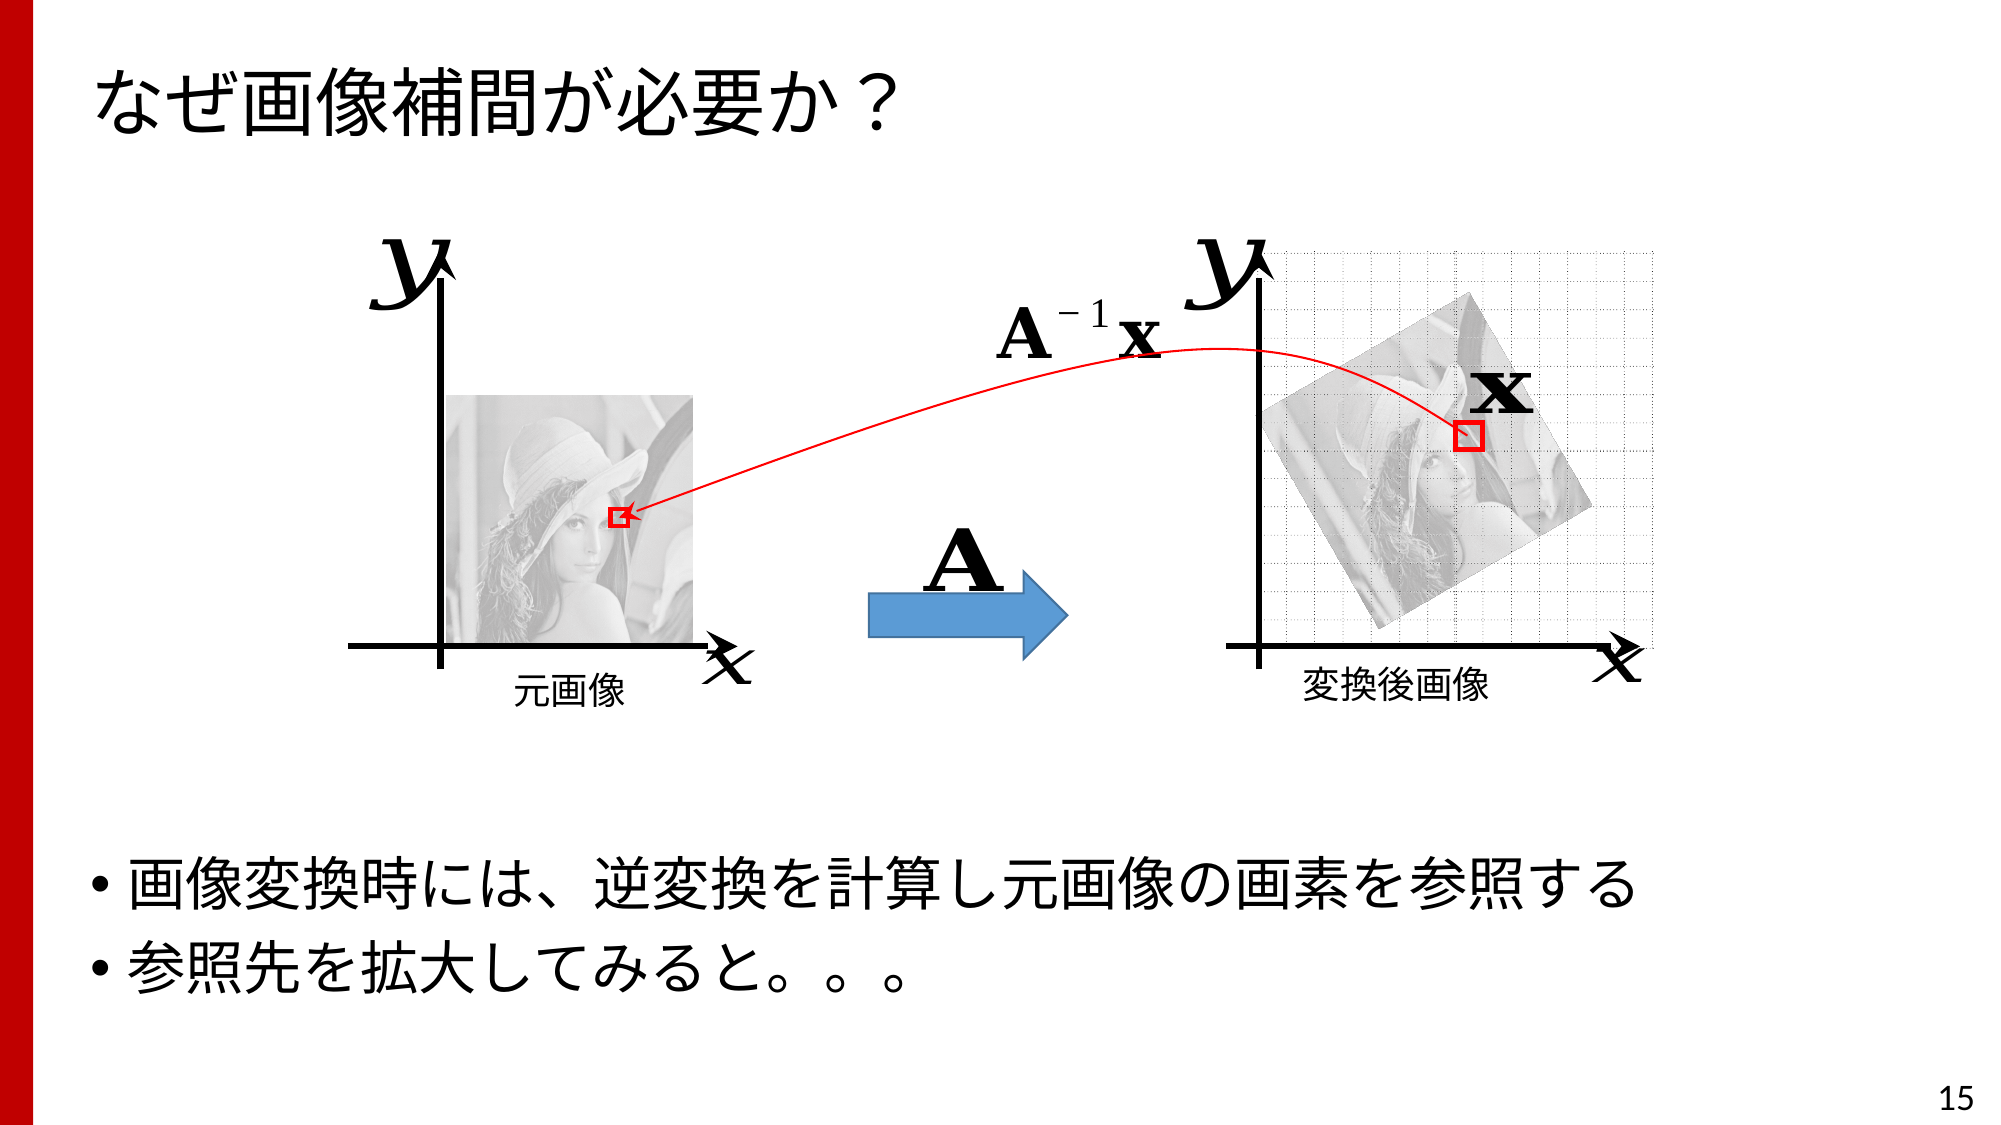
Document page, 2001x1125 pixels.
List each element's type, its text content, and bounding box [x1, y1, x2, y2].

title なぜ画像補間が必要か？ [75, 46, 1958, 167]
text_box 元画像 [498, 659, 641, 720]
slide_number 15 [1539, 1065, 1990, 1125]
picture [446, 395, 693, 643]
picture [1259, 251, 1655, 658]
list 画像変換時には、逆変換を計算し元画像の画素を参照する 参照先を拡大してみると。。。 [75, 847, 1958, 1076]
text_box [867, 568, 1069, 662]
picture [1250, 527, 1258, 646]
picture [1250, 647, 1258, 658]
picture [1250, 251, 1258, 288]
text_box 変換後画像 [1287, 658, 1505, 714]
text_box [610, 288, 1539, 527]
